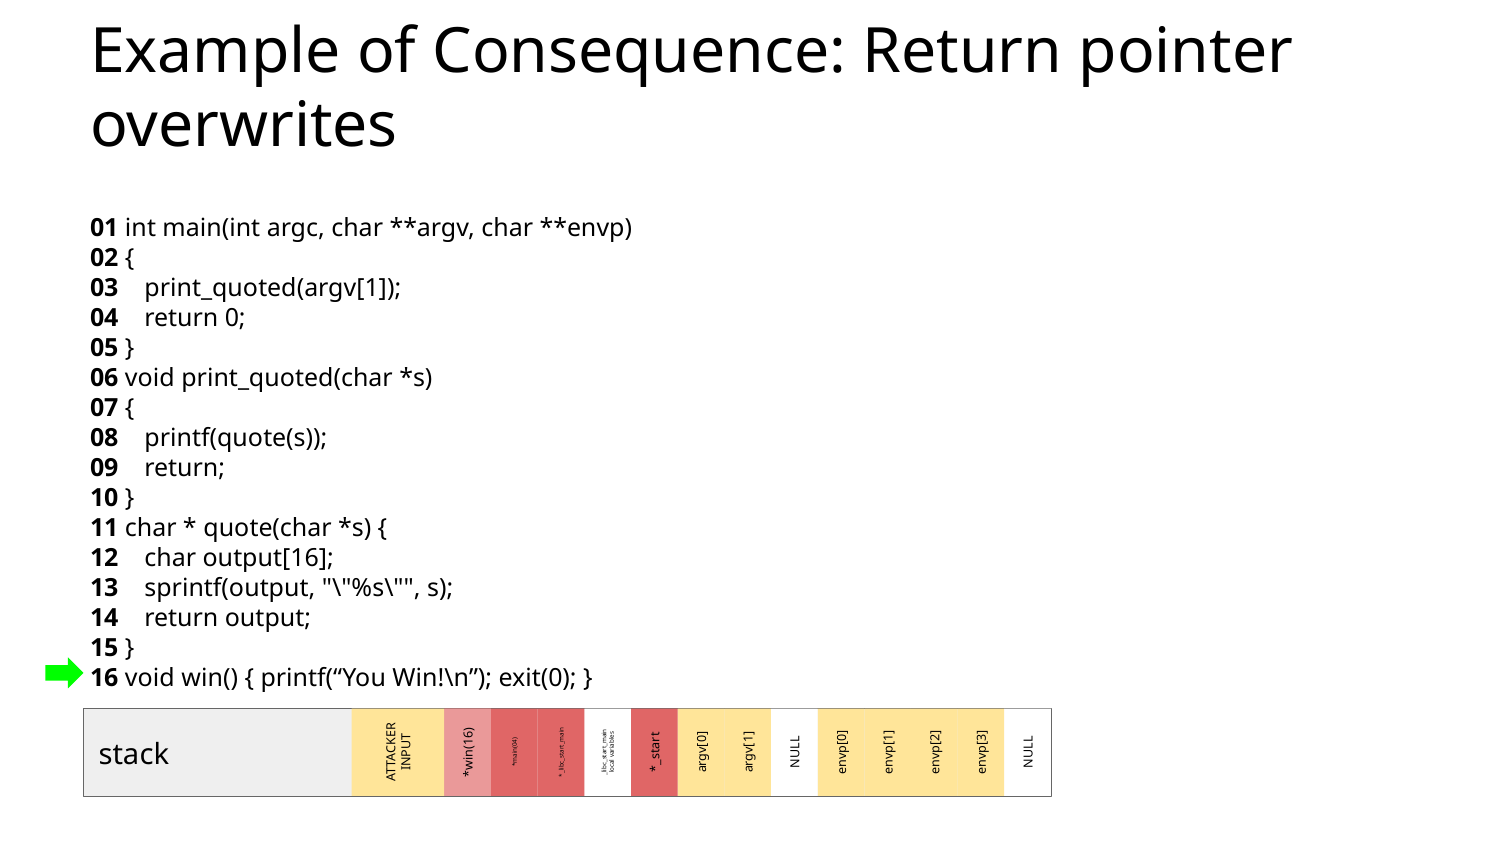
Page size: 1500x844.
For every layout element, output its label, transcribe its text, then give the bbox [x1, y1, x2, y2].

text_box ATTACKER INPUT [351, 708, 444, 796]
text_box *_libc_start_main [538, 708, 585, 796]
text_box envp[3] [958, 708, 1005, 796]
text_box _libc_start_main local variables [585, 708, 631, 796]
text_box argv[1] [725, 708, 771, 796]
text_box [45, 657, 84, 689]
text_box envp[1] [865, 708, 911, 796]
text_box argv[0] [678, 708, 725, 796]
text_box envp[0] [818, 708, 865, 796]
list 01 int main(int argc, char **argv, char **envp) 02 { 03 print_quoted(argv[1]); 04 return 0; 05 } 06 void print_quoted(char *s) 07 { 08 printf(quote(s)); 09 return; 10 } 11 char * quote(char *s) { 12 char output[16]; 13 sprintf(output, "\"%s\"", s); 14 return output; 15 } 16 void win() { printf(“You Win!\n”); exit(0); } } [75, 196, 1425, 808]
text_box *main(04) [491, 708, 538, 796]
text_box stack [83, 708, 1051, 797]
text_box NULL [1005, 708, 1051, 796]
text_box envp[2] [911, 708, 958, 796]
text_box *win(16) [444, 708, 491, 796]
text_box *_start [631, 708, 678, 796]
text_box NULL [771, 708, 818, 796]
title Example of Consequence: Return pointer overwrites [75, 33, 1425, 175]
